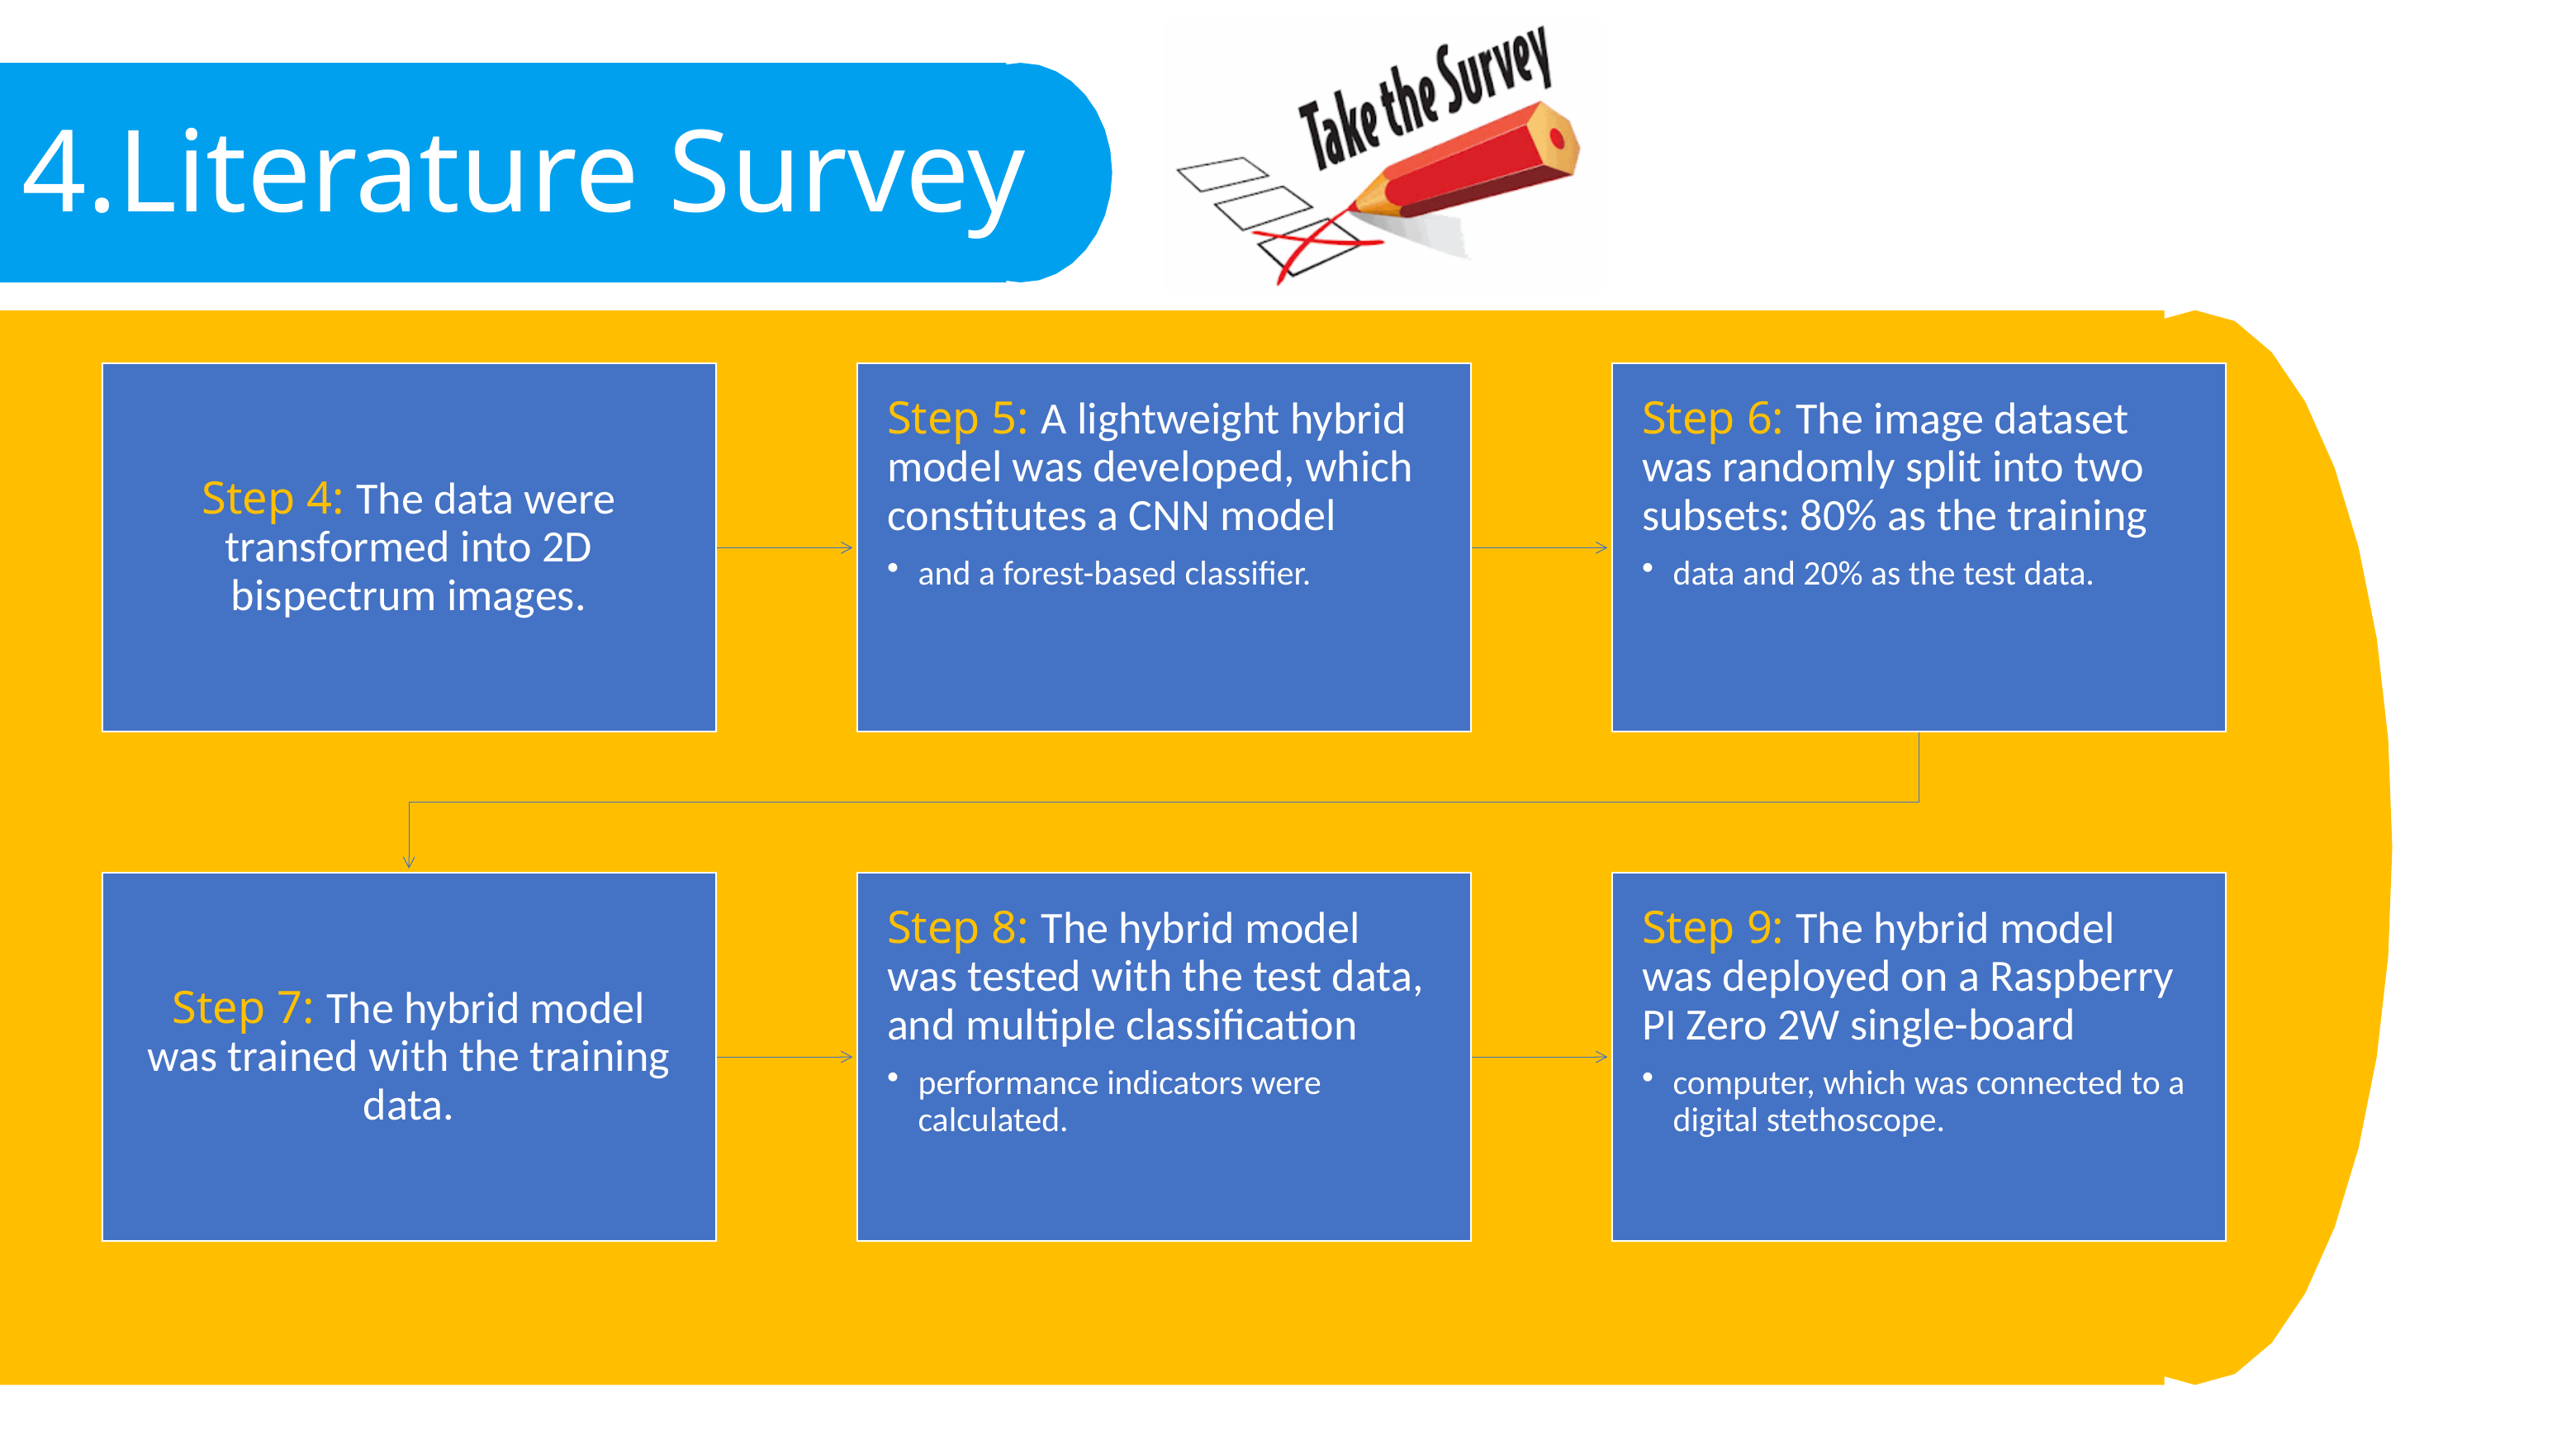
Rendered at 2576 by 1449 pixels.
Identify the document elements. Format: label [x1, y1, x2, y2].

text_box [100, 362, 2227, 1243]
picture [1164, 21, 1603, 291]
text_box [0, 63, 1112, 283]
text_box [0, 310, 2393, 1385]
